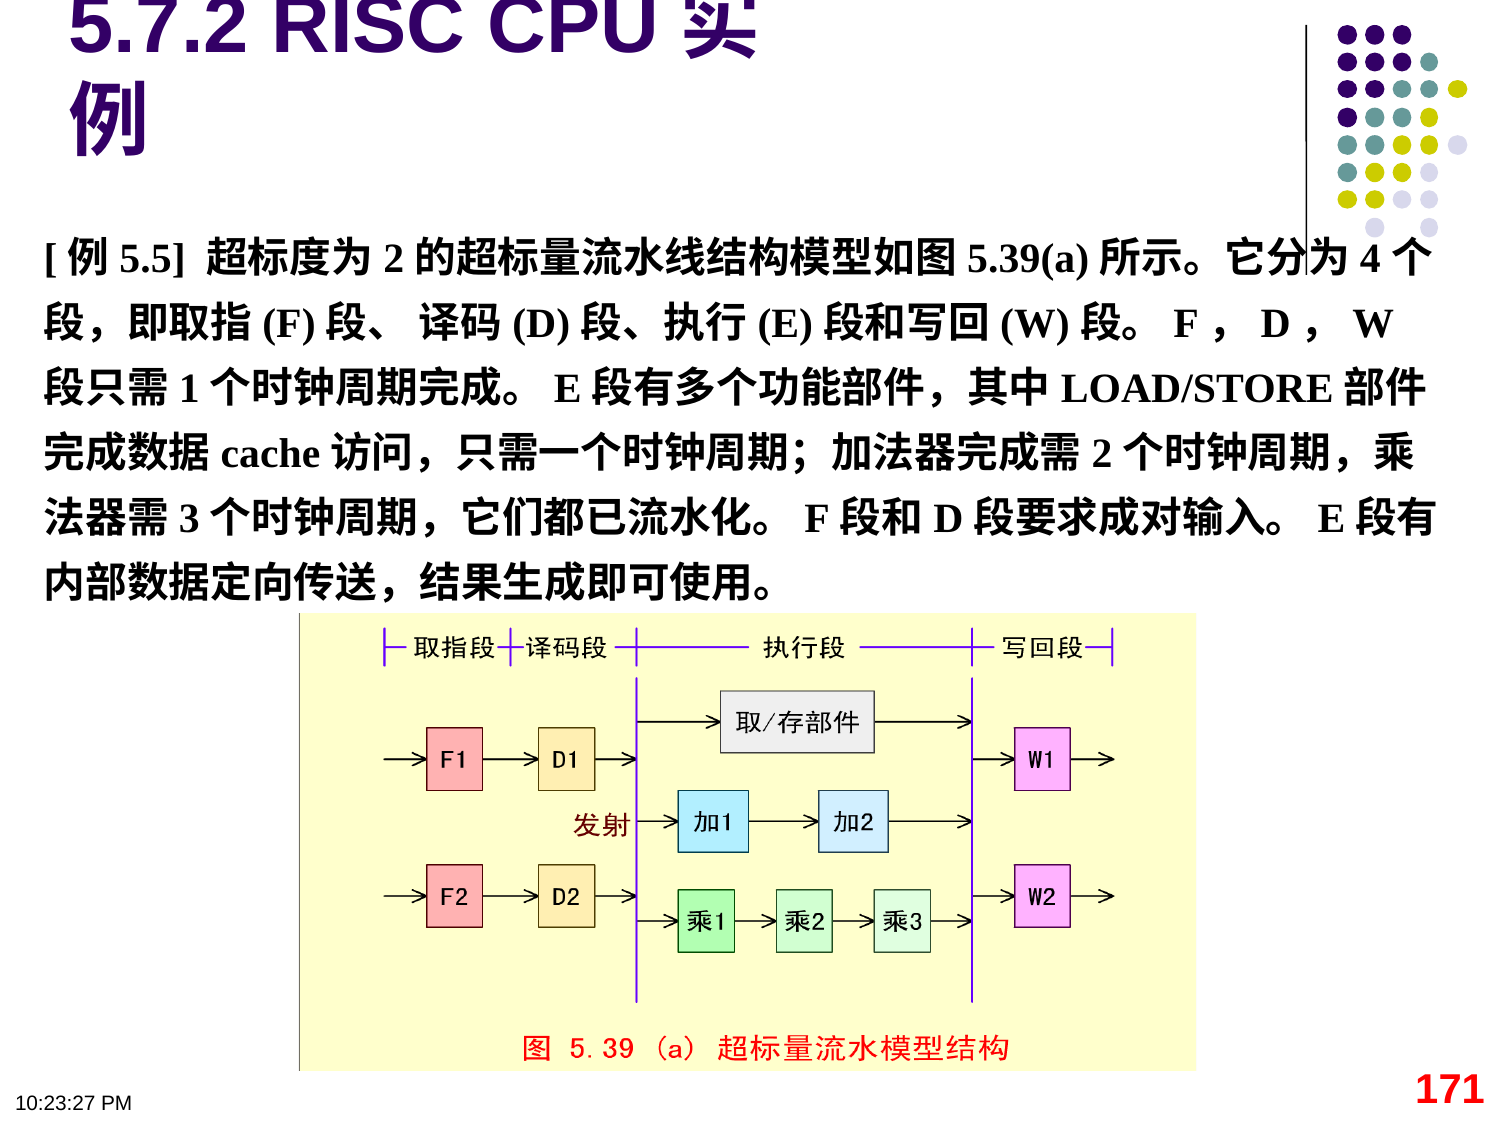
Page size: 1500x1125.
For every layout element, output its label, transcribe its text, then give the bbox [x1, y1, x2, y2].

text_box [例5.5] 超标度为2的超标量流水线结构模型如图5.39(a)所示。它分为4个段，即取指(F)段、 译码(D)段、执行(E)段和写回(W)段。F，D，W 段只需1个时钟周期完成。E段有多个功能部件，其中LOAD/STORE部件完成数据cache访问，只需一个时钟周期；加法器完成需2个时钟周期，乘法器需3个时钟周期，它们都已流水化。F段和D段要求成对输入。E段有内部数据定向传送，结果生成即可使用。 [28, 208, 1467, 613]
slide_number 171 [1375, 1053, 1500, 1125]
picture [298, 613, 1197, 1071]
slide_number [0, 1081, 351, 1125]
text_box 5.7.2 RISC CPU实例 [53, 54, 847, 174]
